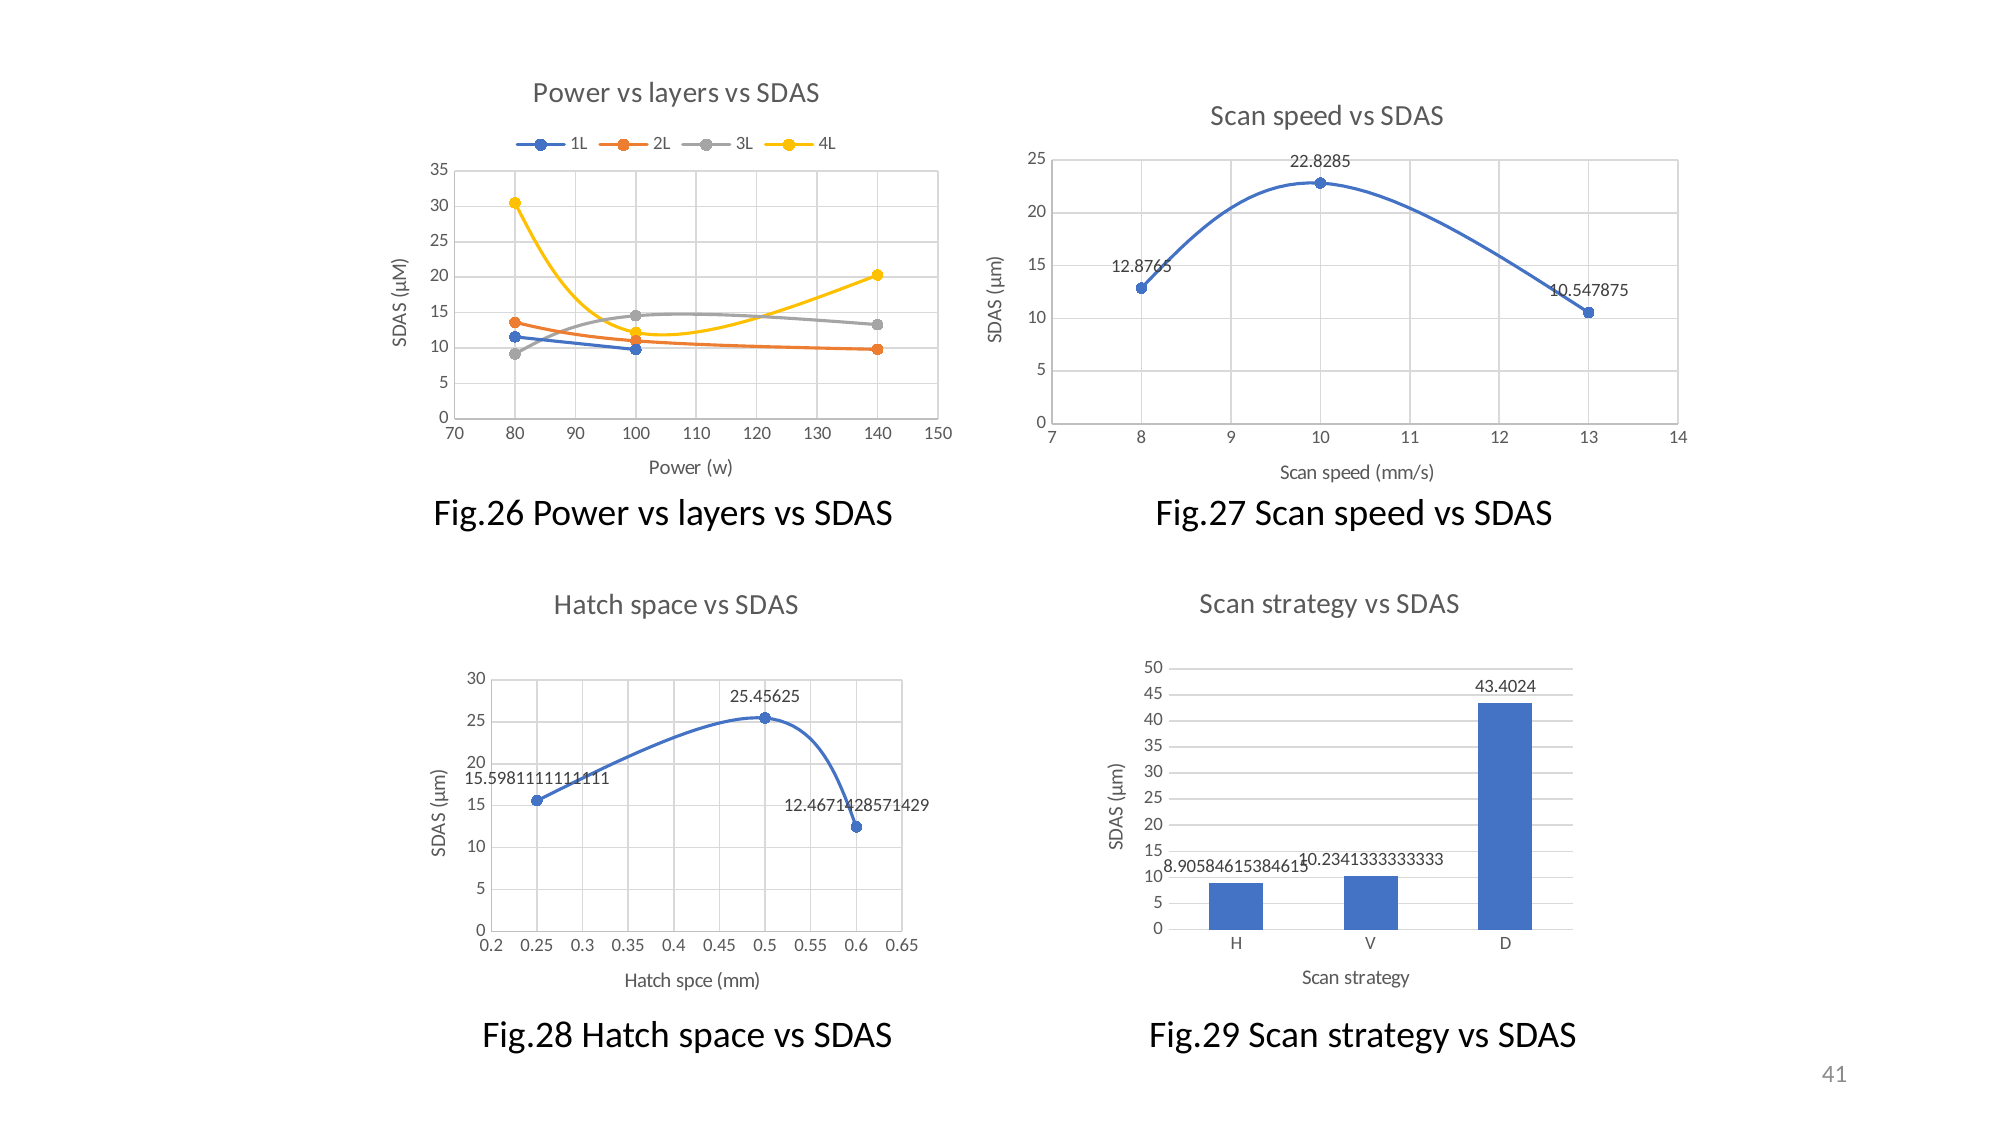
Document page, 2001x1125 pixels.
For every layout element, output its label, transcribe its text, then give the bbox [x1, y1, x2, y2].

slide_number 41 [1412, 1042, 1863, 1103]
text_box Fig.29 Scan strategy vs SDAS [1023, 1002, 1703, 1063]
text_box Fig.27 Scan speed vs SDAS [1103, 516, 1606, 541]
text_box Fig.26 Power vs layers vs SDAS [412, 492, 915, 541]
chart [353, 54, 1703, 516]
chart [1068, 566, 1597, 1003]
text_box Fig.28 Hatch space vs SDAS [436, 1044, 939, 1063]
chart [412, 565, 941, 1044]
